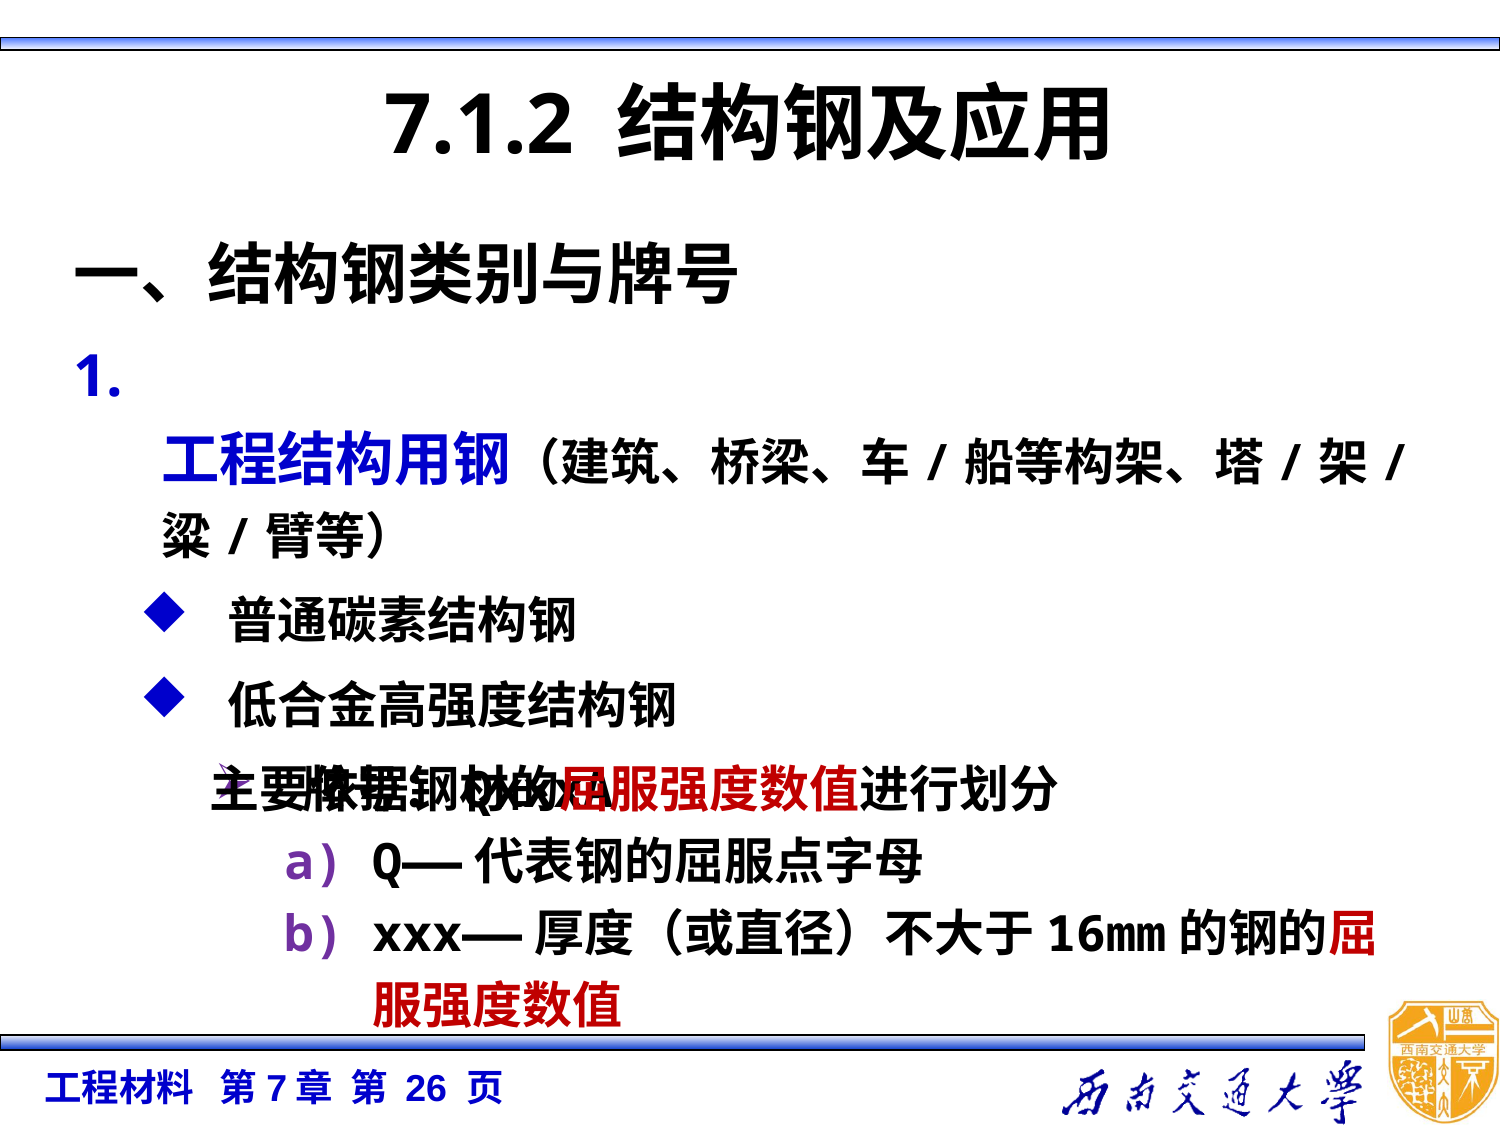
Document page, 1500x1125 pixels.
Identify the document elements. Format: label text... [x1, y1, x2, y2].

text_box 主要依据钢材的屈服强度数值进行划分 Q——代表钢的屈服点字母 xxx——厚度（或直径）不大于16mm的钢的屈服强度数值 [194, 738, 1400, 1042]
title 7.1.2 结构钢及应用 [49, 62, 1451, 173]
picture [1387, 999, 1500, 1125]
picture [1062, 1059, 1363, 1125]
list 一、结构钢类别与牌号 1. 工程结构用钢（建筑、桥梁、车/船等构架、塔/架/粱/臂等） 普通碳素结构钢 低合金高强度结构钢 牌号：QxxxA [49, 208, 1451, 752]
